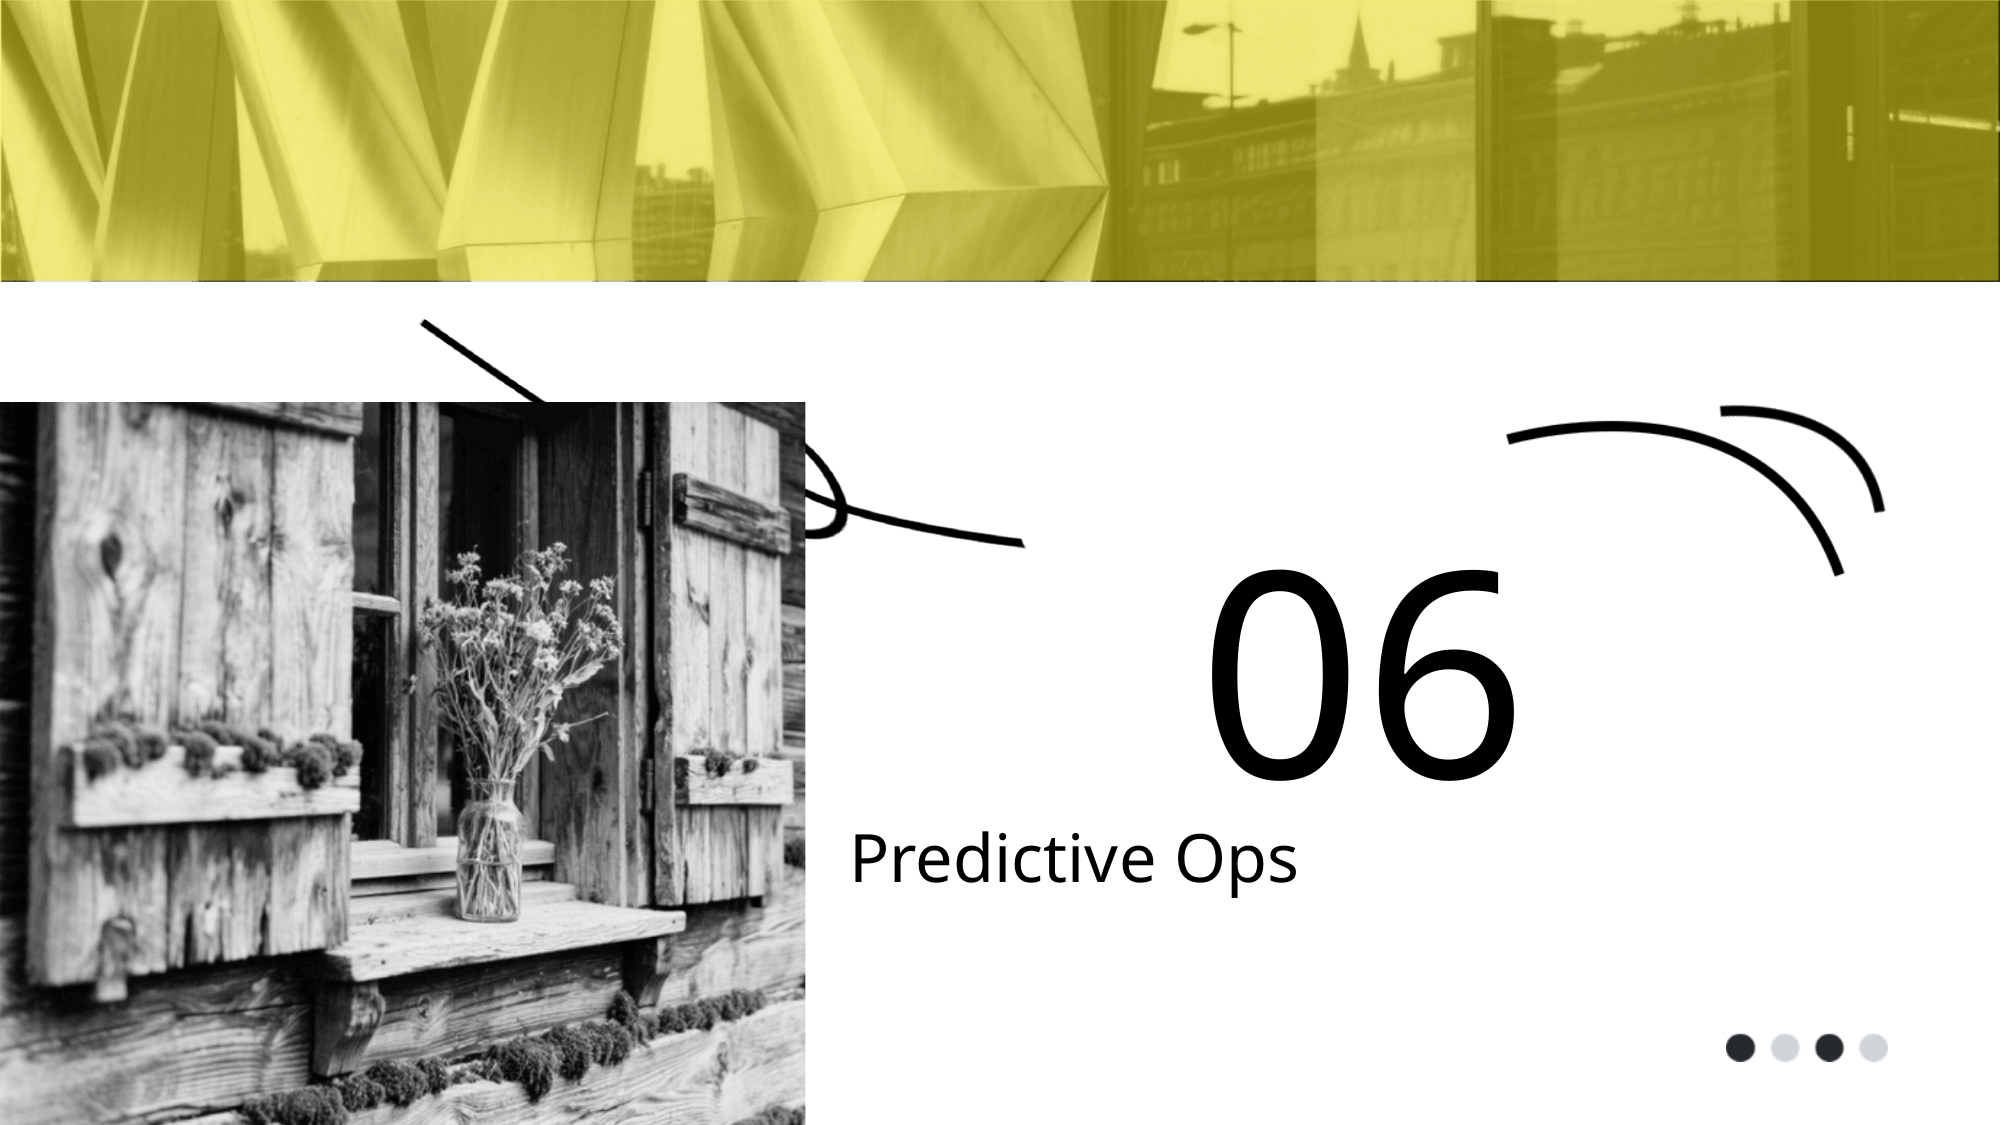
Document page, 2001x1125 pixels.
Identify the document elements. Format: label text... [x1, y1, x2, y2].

picture [1726, 1033, 1888, 1062]
picture [1505, 390, 1886, 578]
text_box Predictive Ops [849, 815, 1936, 896]
picture [0, 0, 2000, 1125]
text_box 06 [1183, 484, 1655, 815]
